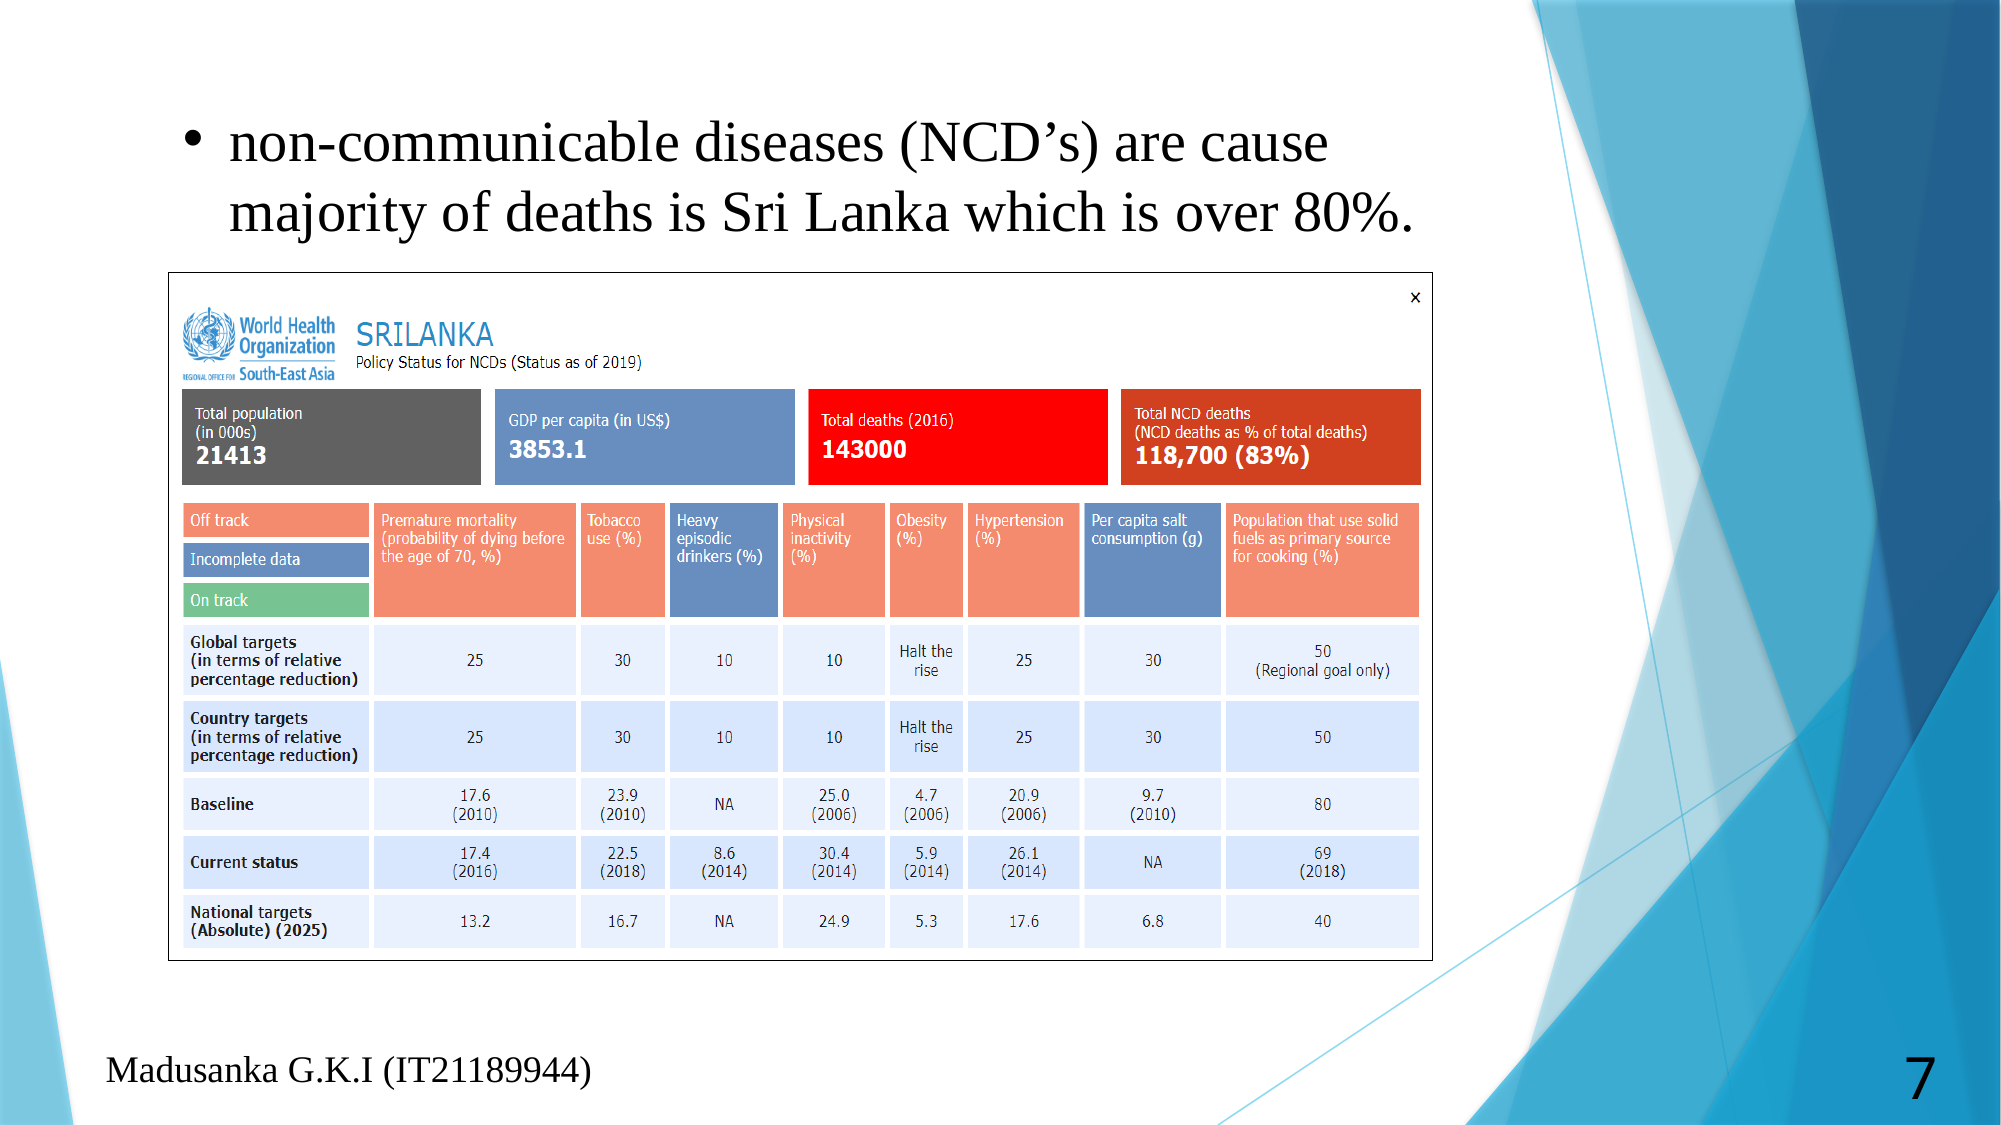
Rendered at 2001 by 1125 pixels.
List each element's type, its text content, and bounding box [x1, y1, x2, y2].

text_box Madusanka G.K.I (IT21189944) [90, 1038, 954, 1097]
picture [167, 272, 1433, 961]
text_box non-communicable diseases (NCD’s) are cause majority of deaths is Sri Lanka which is over 80%. [168, 95, 1522, 251]
text_box 7 [1840, 1050, 1953, 1111]
